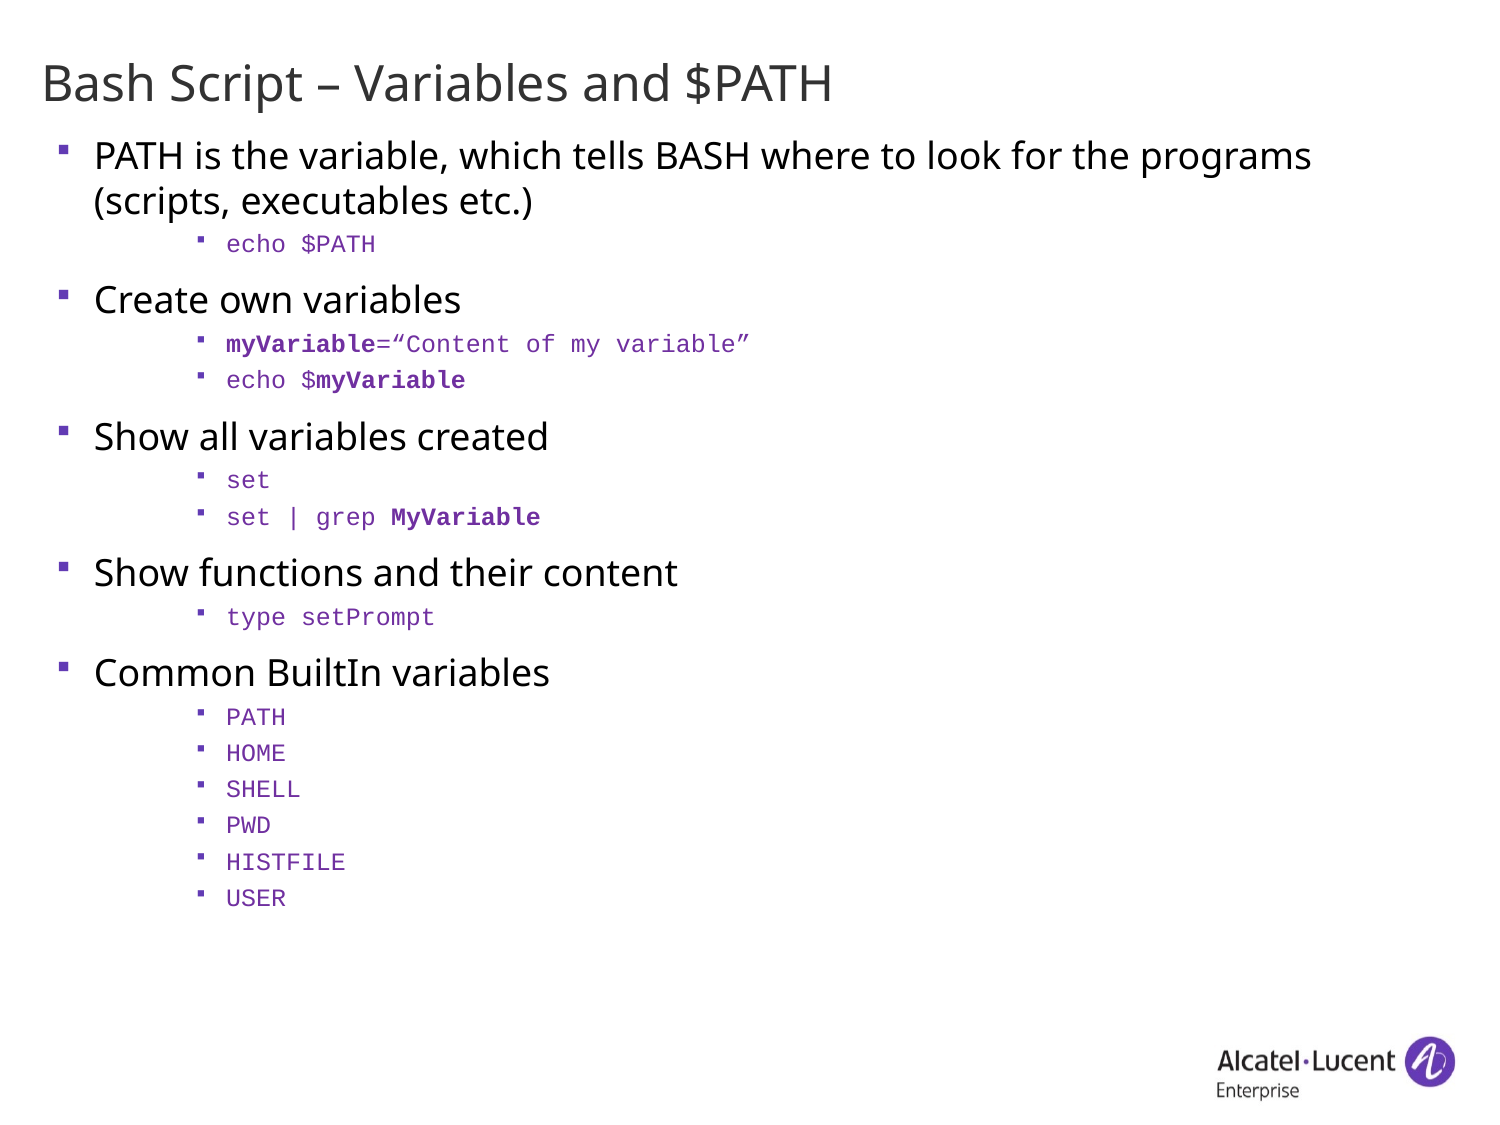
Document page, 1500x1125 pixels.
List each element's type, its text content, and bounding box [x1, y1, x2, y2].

title Bash Script – Variables and $PATH [41, 17, 1459, 136]
picture [1213, 1032, 1459, 1106]
list PATH is the variable, which tells BASH where to look for the programs (scripts, executables etc.) echo $PATH Create own variables myVariable=“Content of my variable” echo $myVariable Show all variables created set set | grep MyVariable Show functions and their content type setPrompt Common BuiltIn variables PATH HOME SHELL PWD HISTFILE USER [41, 123, 1451, 985]
